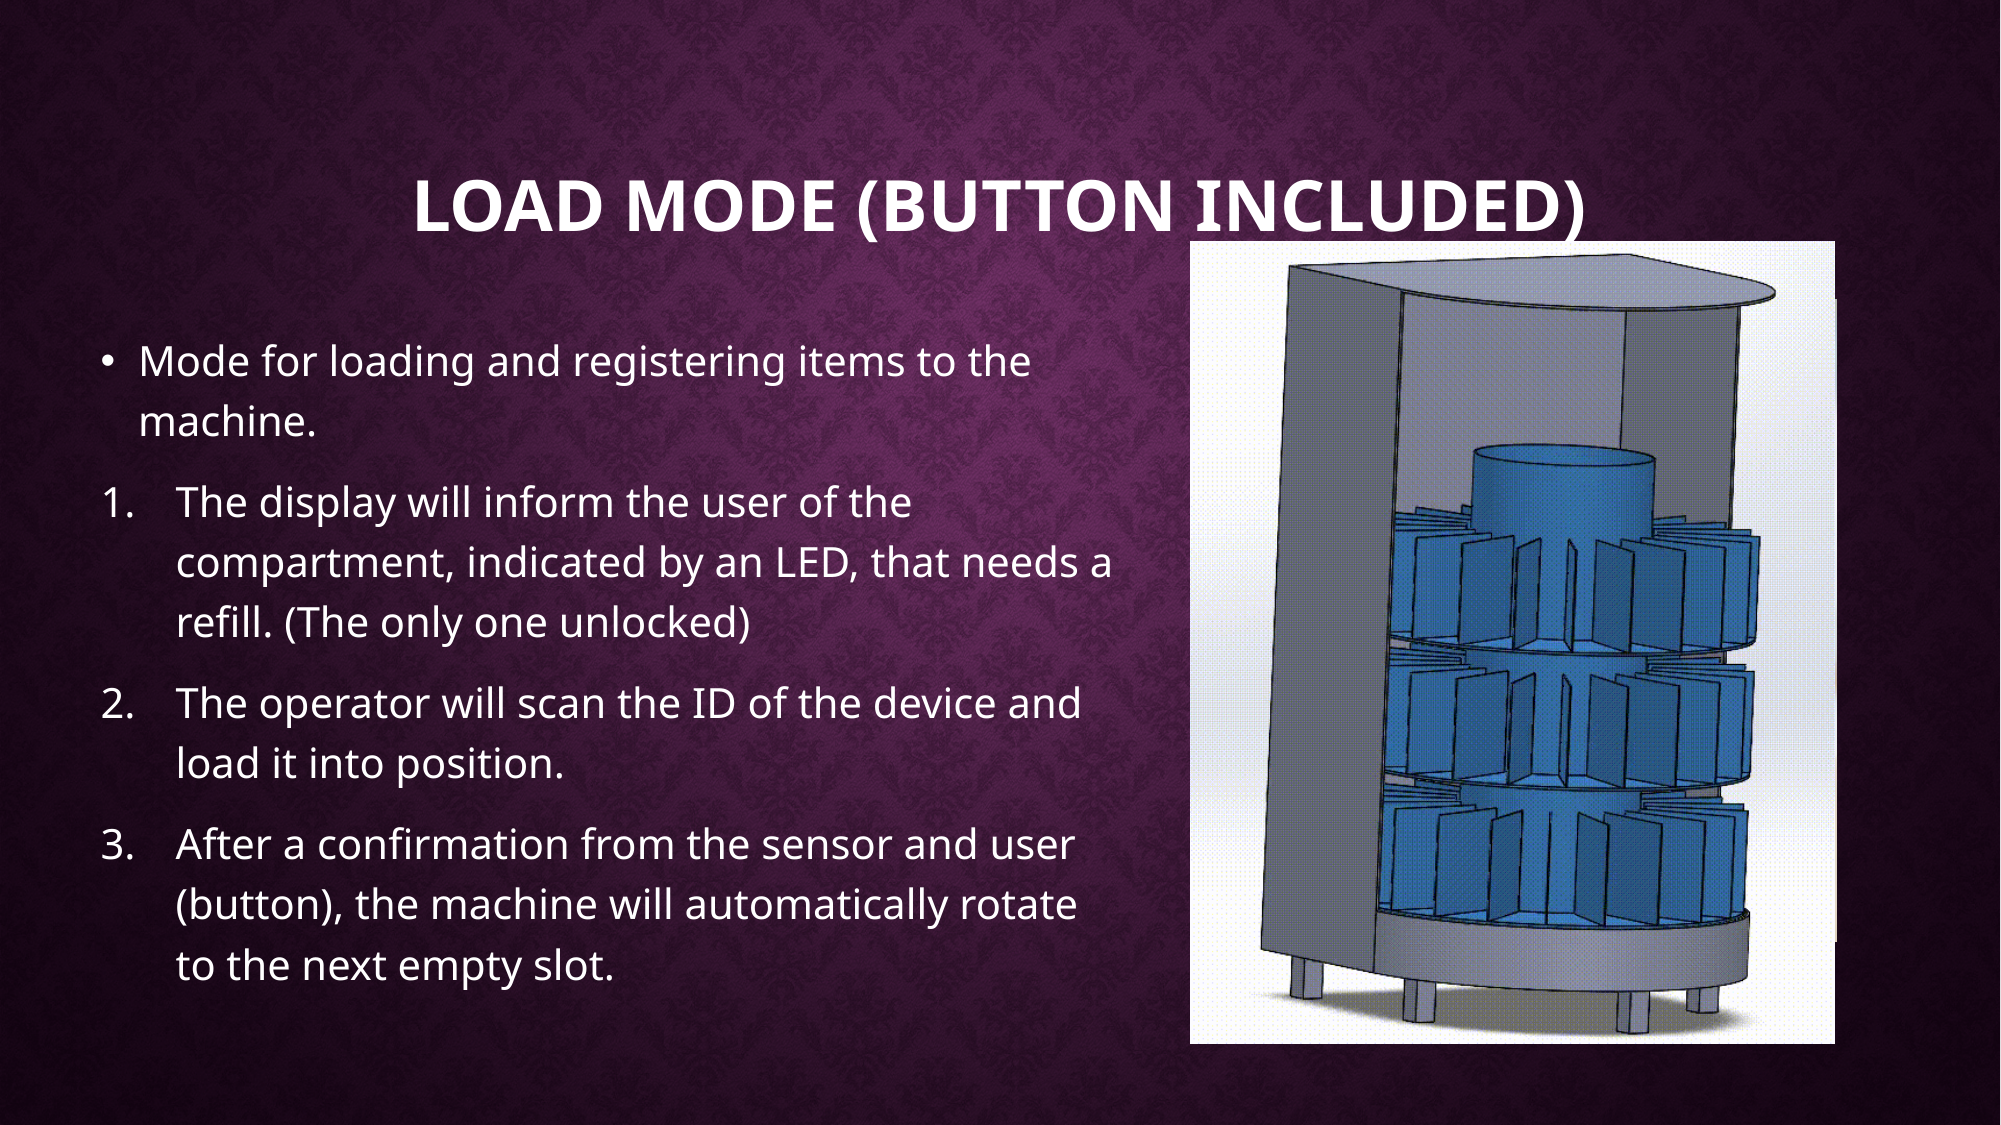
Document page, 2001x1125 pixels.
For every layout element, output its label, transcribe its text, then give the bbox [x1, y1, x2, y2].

title LOAD Mode (Button Included) [149, 99, 1849, 318]
picture [1189, 240, 1838, 1045]
list Mode for loading and registering items to the machine. The display will inform the user of the compartment, indicated by an LED, that needs a refill. (The only one unlocked) The operator will scan the ID of the device and load it into position. After a confirmation from the sensor and user (button), the machine will automatically rotate to the next empty slot. [85, 317, 1138, 999]
